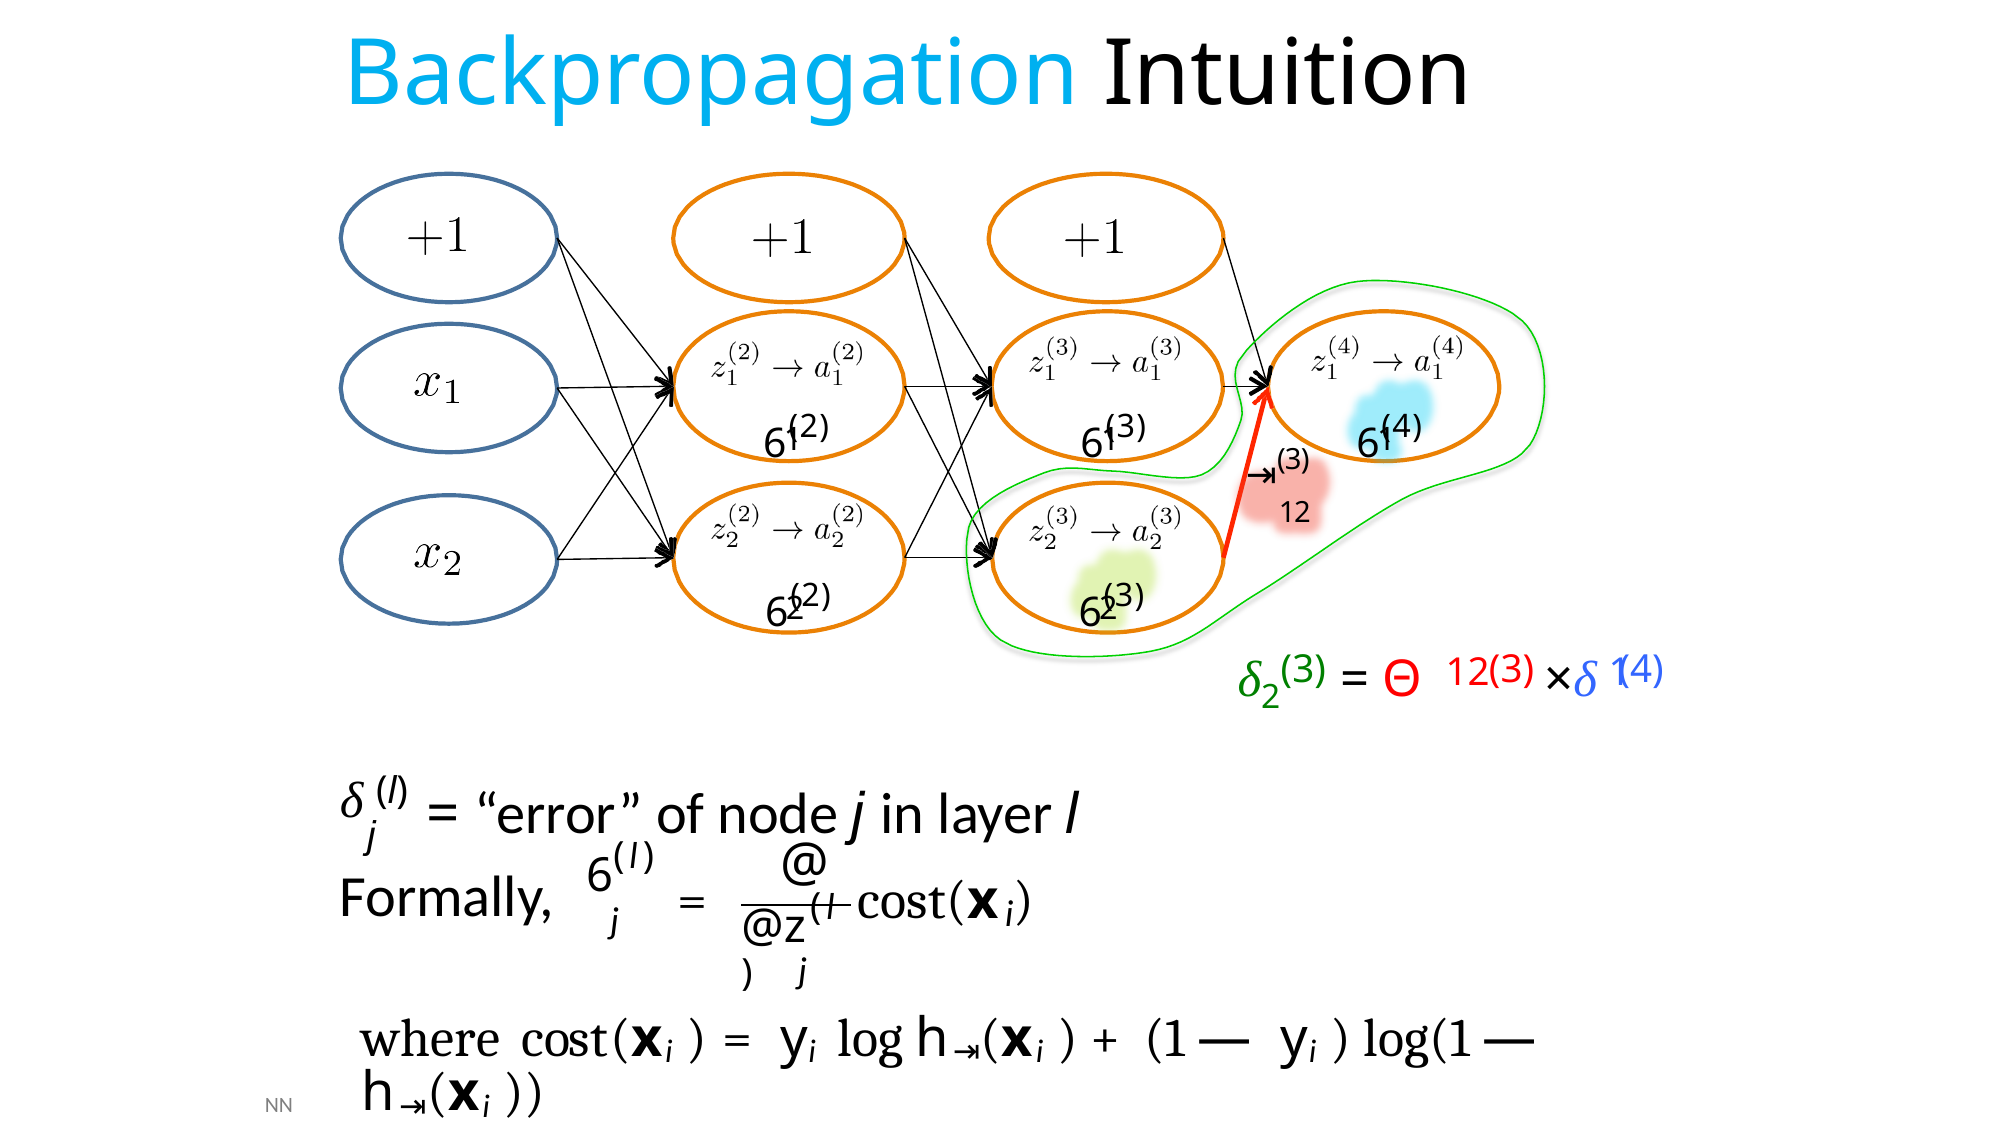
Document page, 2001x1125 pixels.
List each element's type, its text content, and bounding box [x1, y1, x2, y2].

text_box = “error” of node j in layer l [424, 775, 1082, 846]
text_box @z(l) [739, 910, 851, 993]
text_box @ [778, 839, 812, 893]
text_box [338, 171, 1502, 635]
text_box cost(x ) [855, 875, 1046, 930]
text_box δ2(3) = Θ [1231, 669, 1452, 716]
title Backpropagation Intuition [340, 0, 2000, 162]
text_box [958, 276, 1553, 669]
text_box = [675, 875, 722, 930]
text_box 6(l) [584, 859, 663, 902]
text_box Formally, [337, 858, 563, 928]
text_box j [608, 902, 631, 941]
text_box NN [262, 1089, 525, 1117]
text_box δ (l) [337, 778, 413, 828]
text_box where cost(xi) = yi log h⇥(xi) + (1 — yi) log(1 — h⇥(xi)) [359, 1014, 1691, 1124]
text_box 12 [1443, 669, 1482, 693]
text_box (3) ×δ (4) [1482, 592, 1684, 707]
text_box j [796, 953, 819, 992]
text_box i [1002, 895, 1023, 934]
text_box j [365, 810, 378, 856]
